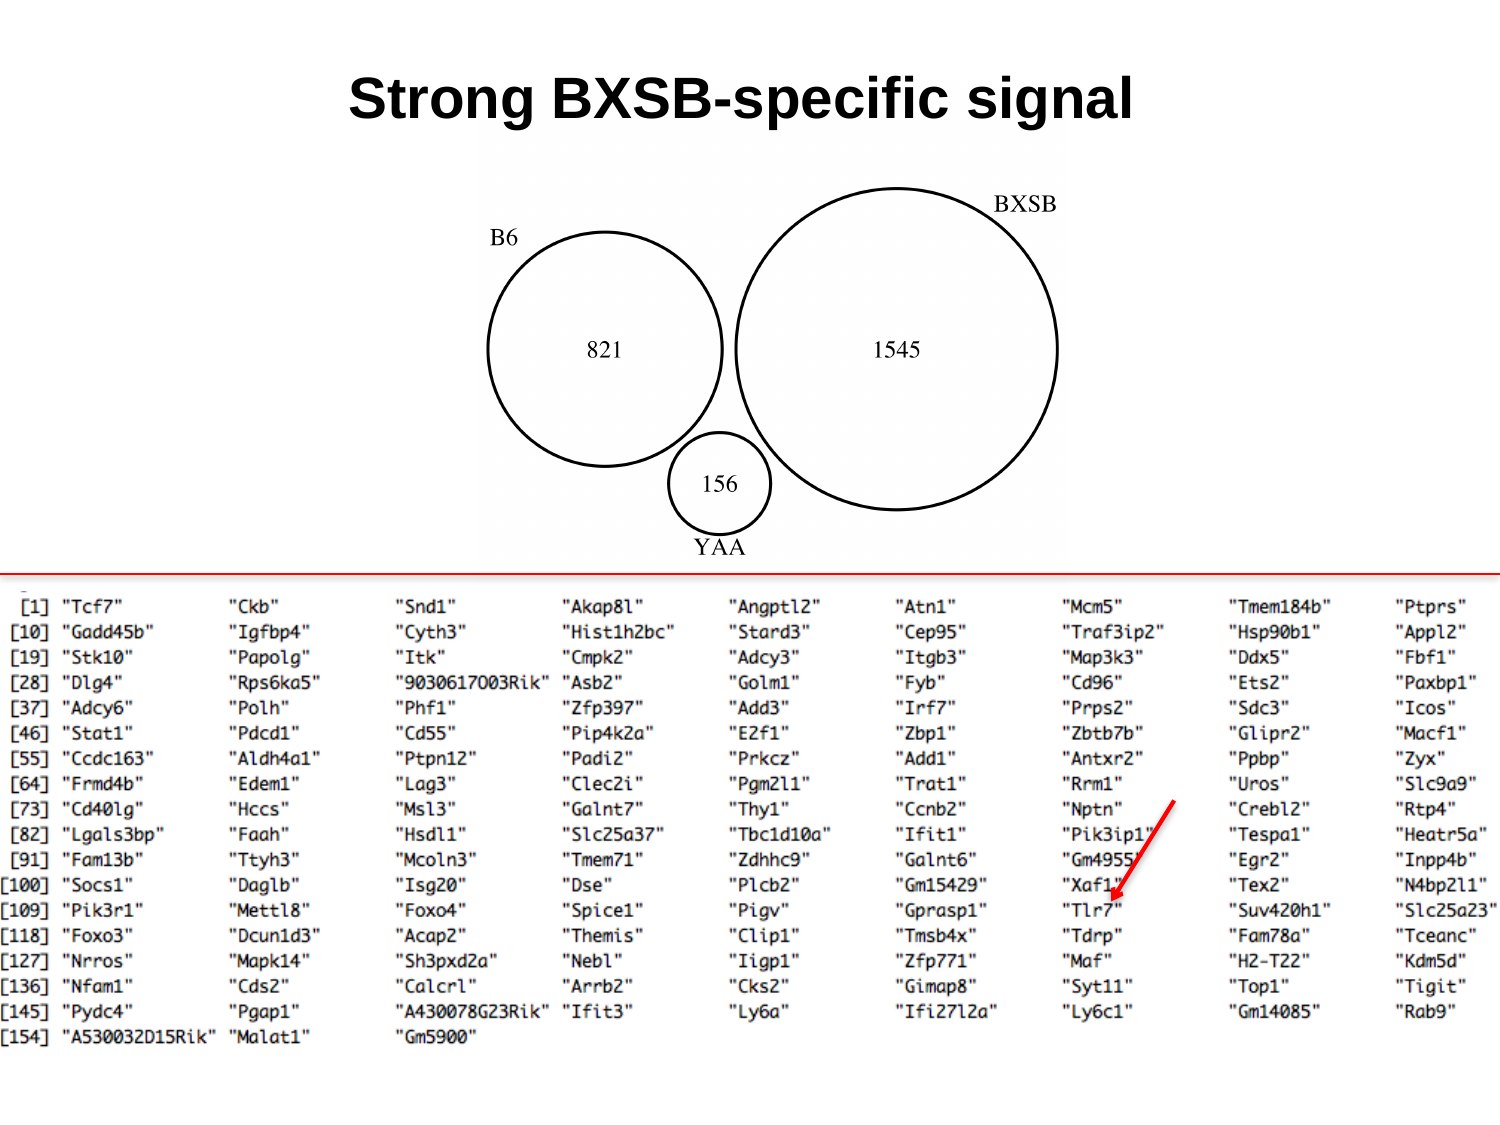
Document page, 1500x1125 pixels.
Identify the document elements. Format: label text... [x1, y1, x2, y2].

picture [478, 78, 1066, 574]
picture [0, 575, 1500, 1049]
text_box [1110, 800, 1175, 902]
title Strong BXSB-specific signal [75, 1, 1425, 189]
